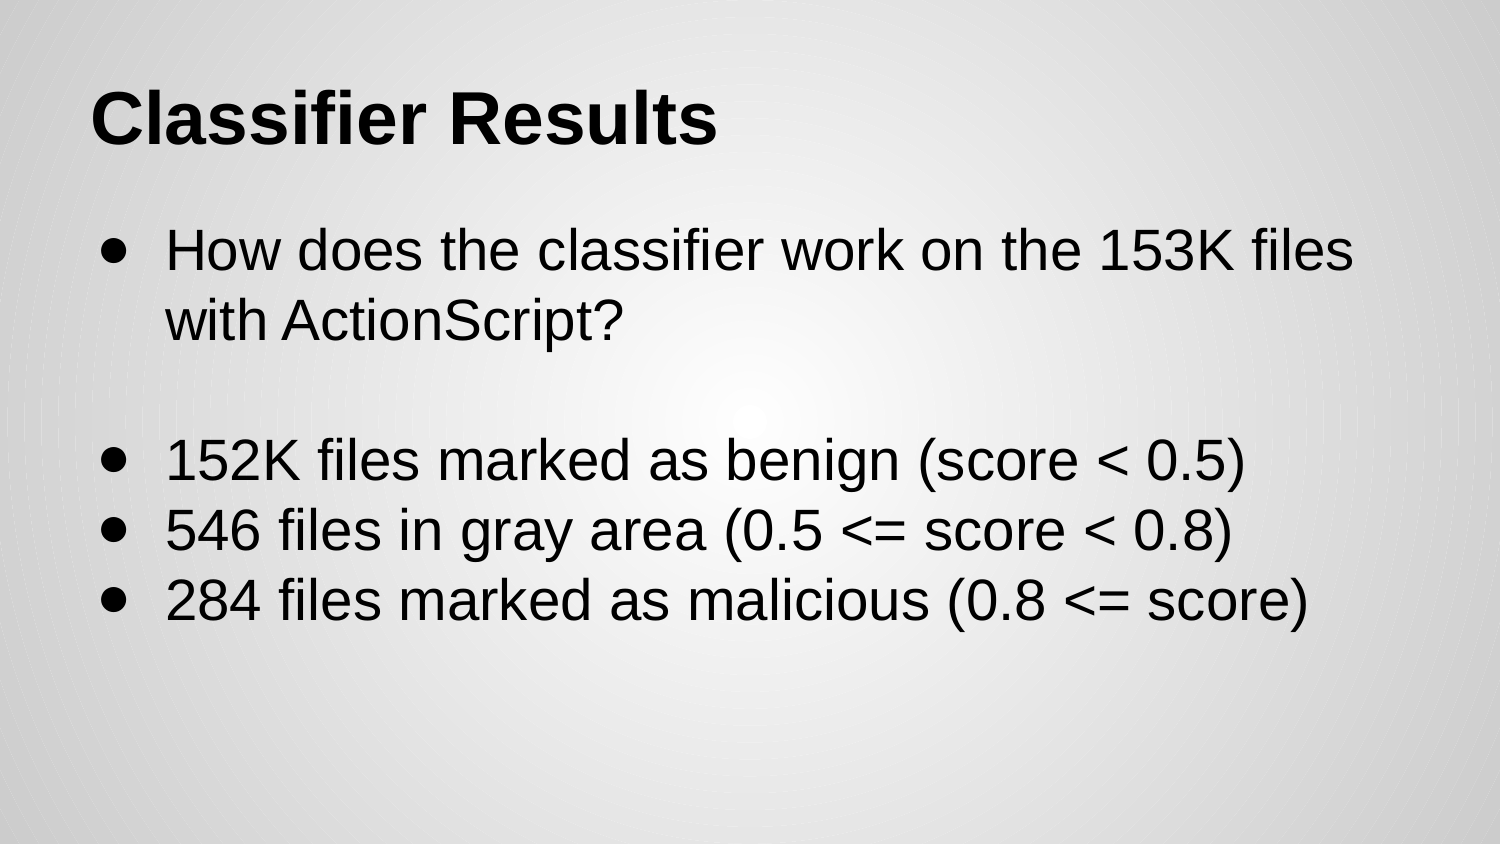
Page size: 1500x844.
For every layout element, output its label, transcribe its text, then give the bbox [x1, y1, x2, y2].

list How does the classifier work on the 153K files with ActionScript? 152K files marked as benign (score < 0.5) 546 files in gray area (0.5 <= score < 0.8) 284 files marked as malicious (0.8 <= score) [75, 196, 1411, 808]
title Classifier Results [75, 33, 1425, 175]
